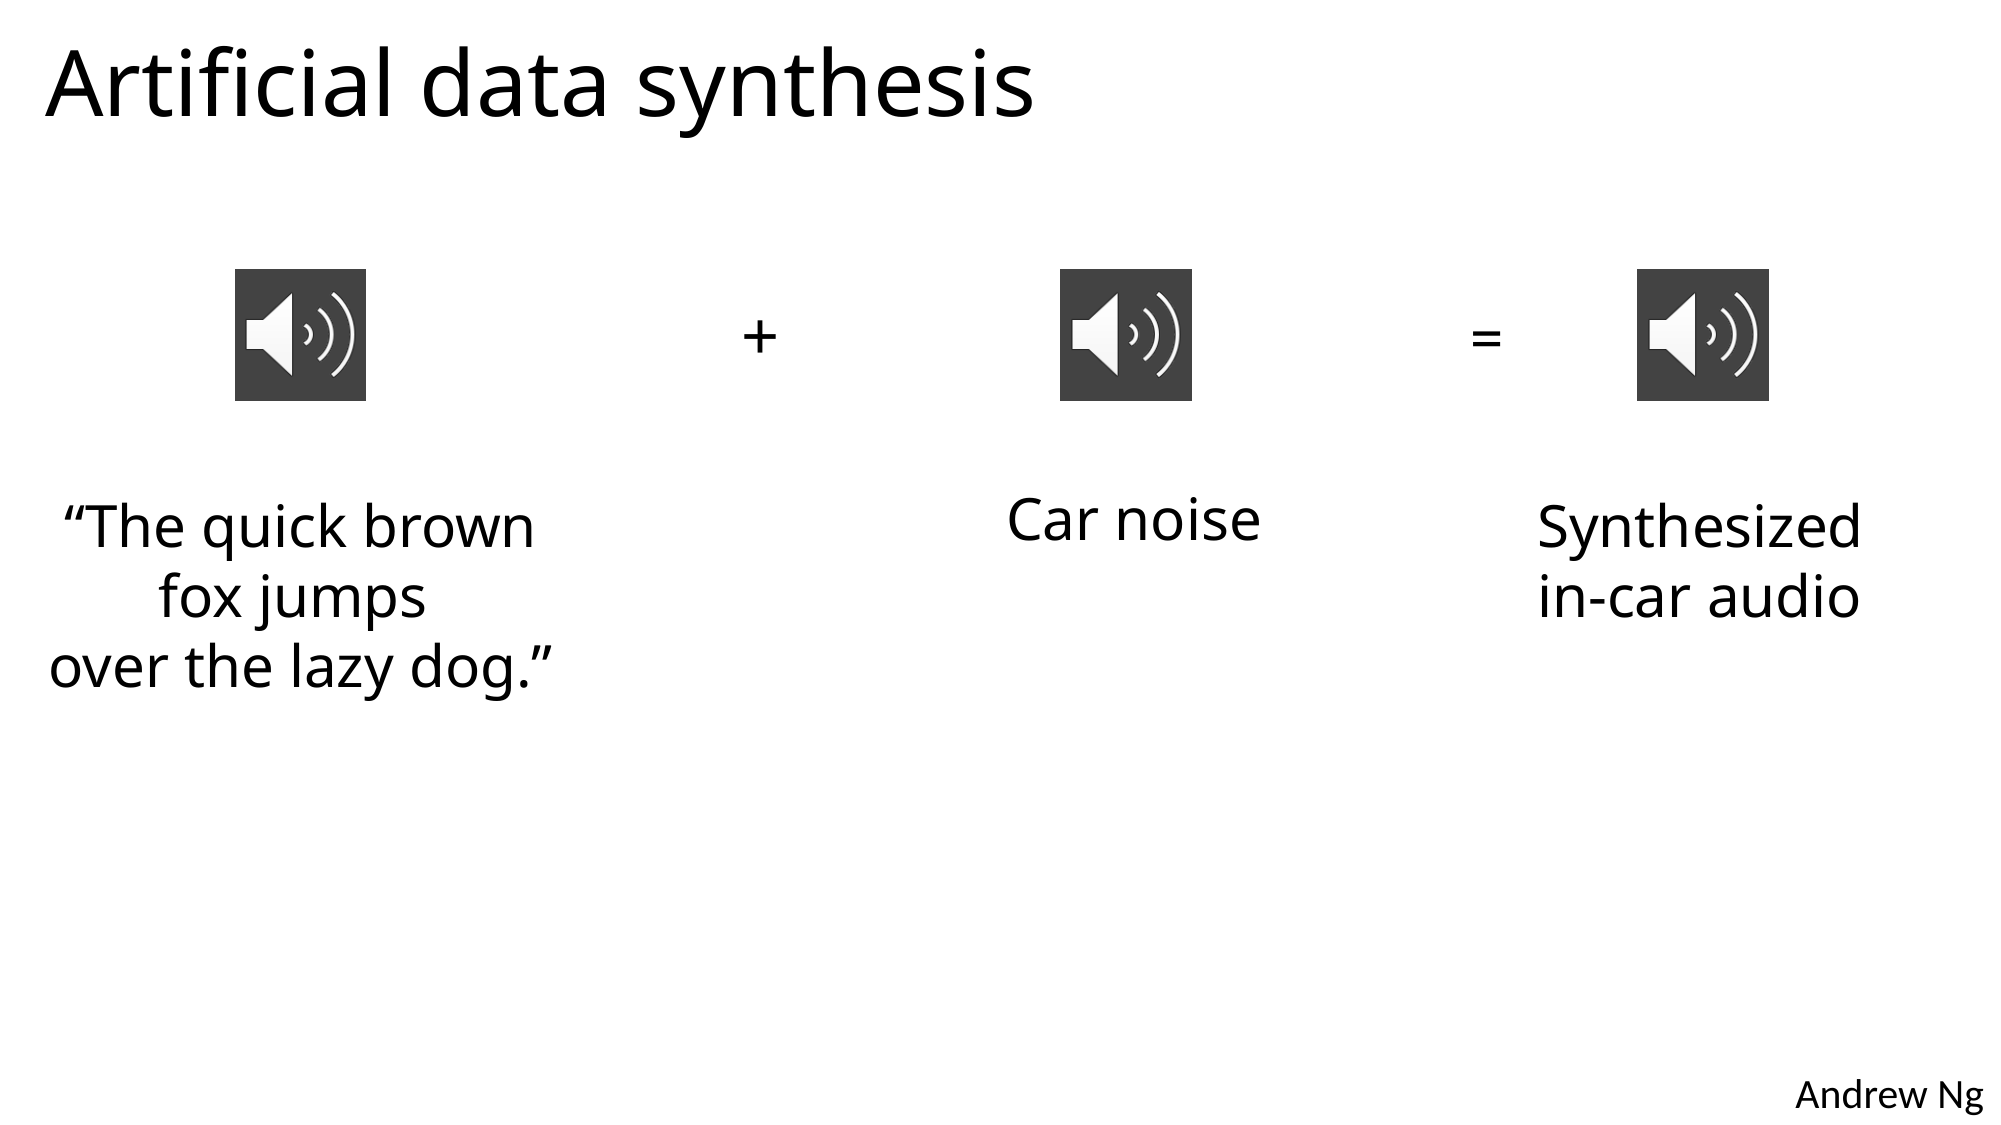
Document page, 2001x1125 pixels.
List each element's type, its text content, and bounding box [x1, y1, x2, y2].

picture [233, 267, 368, 402]
text_box Synthesized in-car audio [1522, 482, 1894, 637]
text_box “The quick brown fox jumps over the lazy dog.” [33, 482, 568, 707]
text_box = [1456, 286, 1519, 382]
text_box + [726, 286, 795, 382]
title Artificial data synthesis [30, 29, 2000, 248]
picture [1636, 267, 1770, 402]
text_box Car noise [991, 474, 1278, 560]
picture [1059, 267, 1193, 402]
